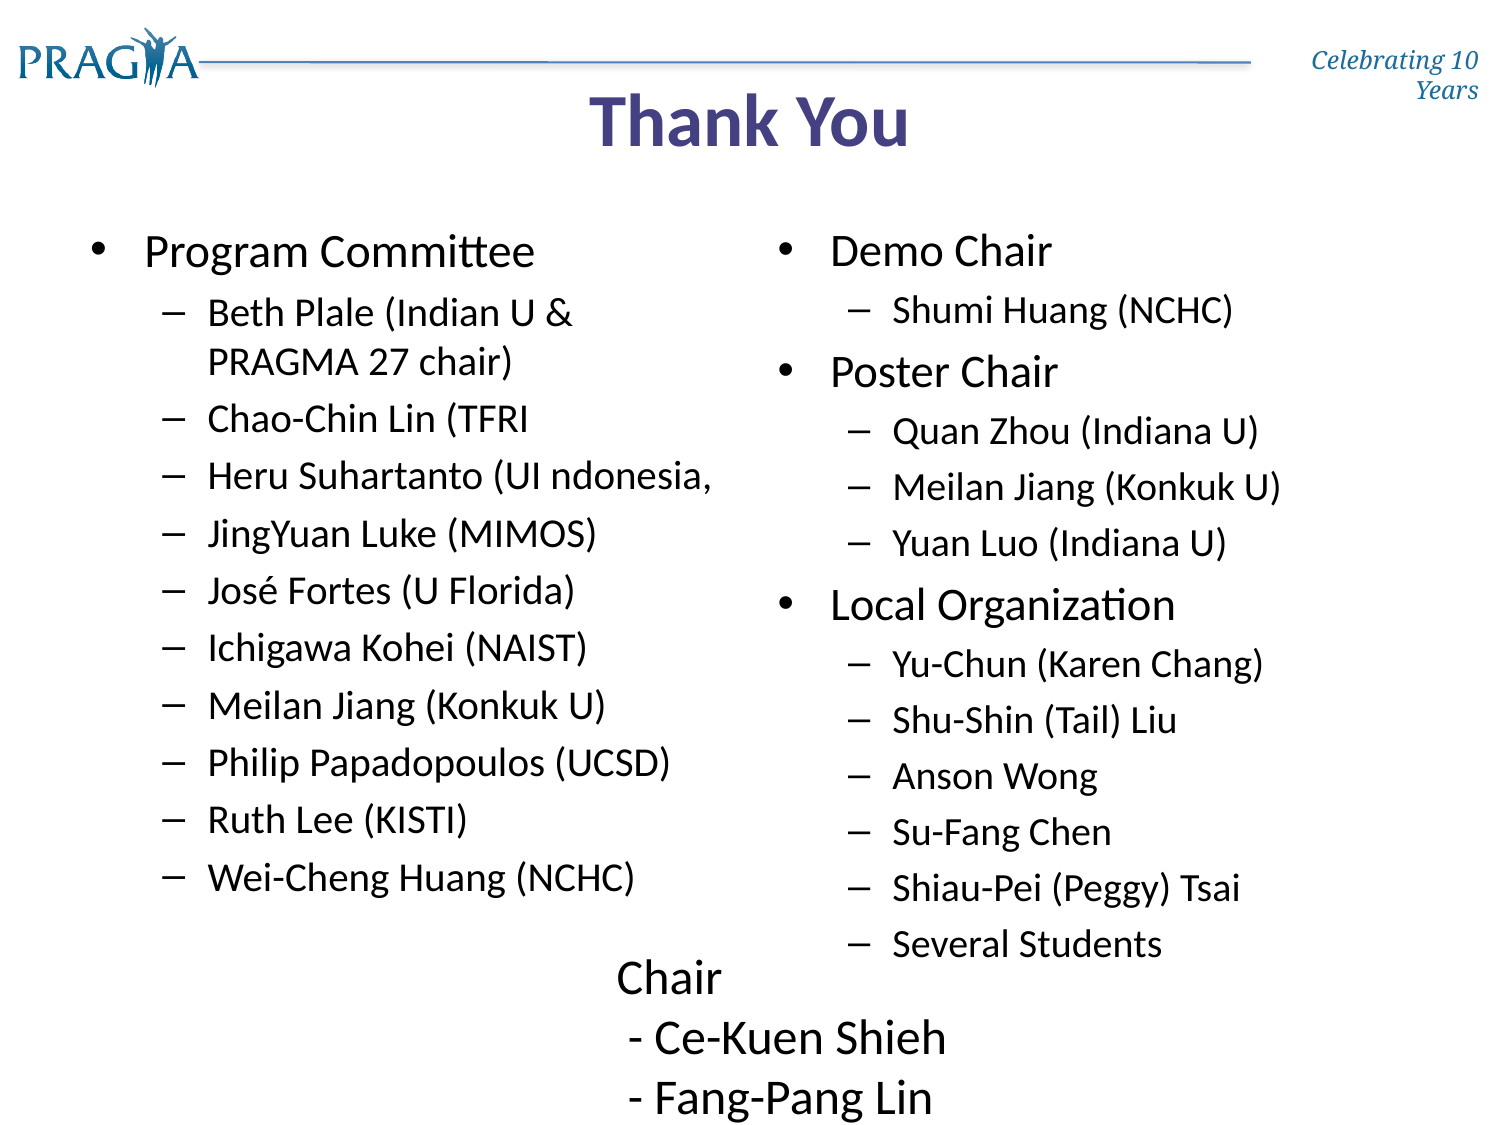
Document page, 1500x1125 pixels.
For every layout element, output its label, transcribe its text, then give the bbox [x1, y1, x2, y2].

list Demo Chair Shumi Huang (NCHC) Poster Chair Quan Zhou (Indiana U) Meilan Jiang (Konkuk U) Yuan Luo (Indiana U) Local Organization Yu-Chun (Karen Chang) Shu-Shin (Tail) Liu Anson Wong Su-Fang Chen Shiau-Pei (Peggy) Tsai Several Students [762, 212, 1425, 975]
text_box Chair - Ce-Kuen Shieh - Fang-Pang Lin [601, 937, 963, 1125]
picture [18, 27, 200, 88]
list Program Committee Beth Plale (Indian U & PRAGMA 27 chair) Chao-Chin Lin (TFRI Heru Suhartanto (UI ndonesia, JingYuan Luke (MIMOS) José Fortes (U Florida) Ichigawa Kohei (NAIST) Meilan Jiang (Konkuk U) Philip Papadopoulos (UCSD) Ruth Lee (KISTI) Wei-Cheng Huang (NCHC) [75, 212, 738, 955]
title Thank You [75, 45, 1425, 188]
